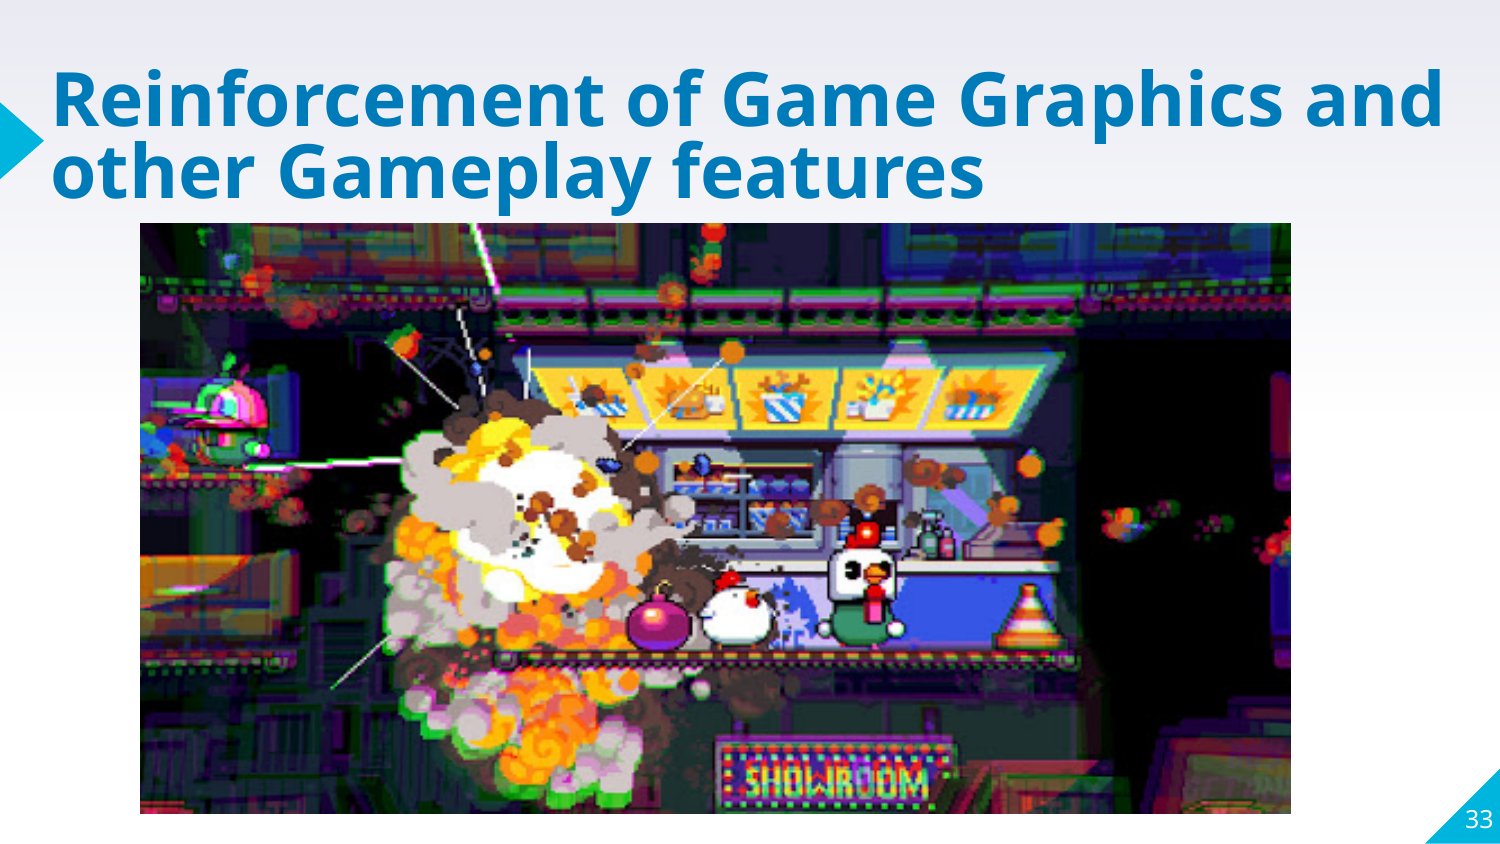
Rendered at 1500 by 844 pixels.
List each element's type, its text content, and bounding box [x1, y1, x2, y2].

slide_number 33 [1418, 760, 1494, 838]
title Reinforcement of Game Graphics and other Gameplay features [50, 69, 1494, 378]
picture [139, 223, 1292, 814]
